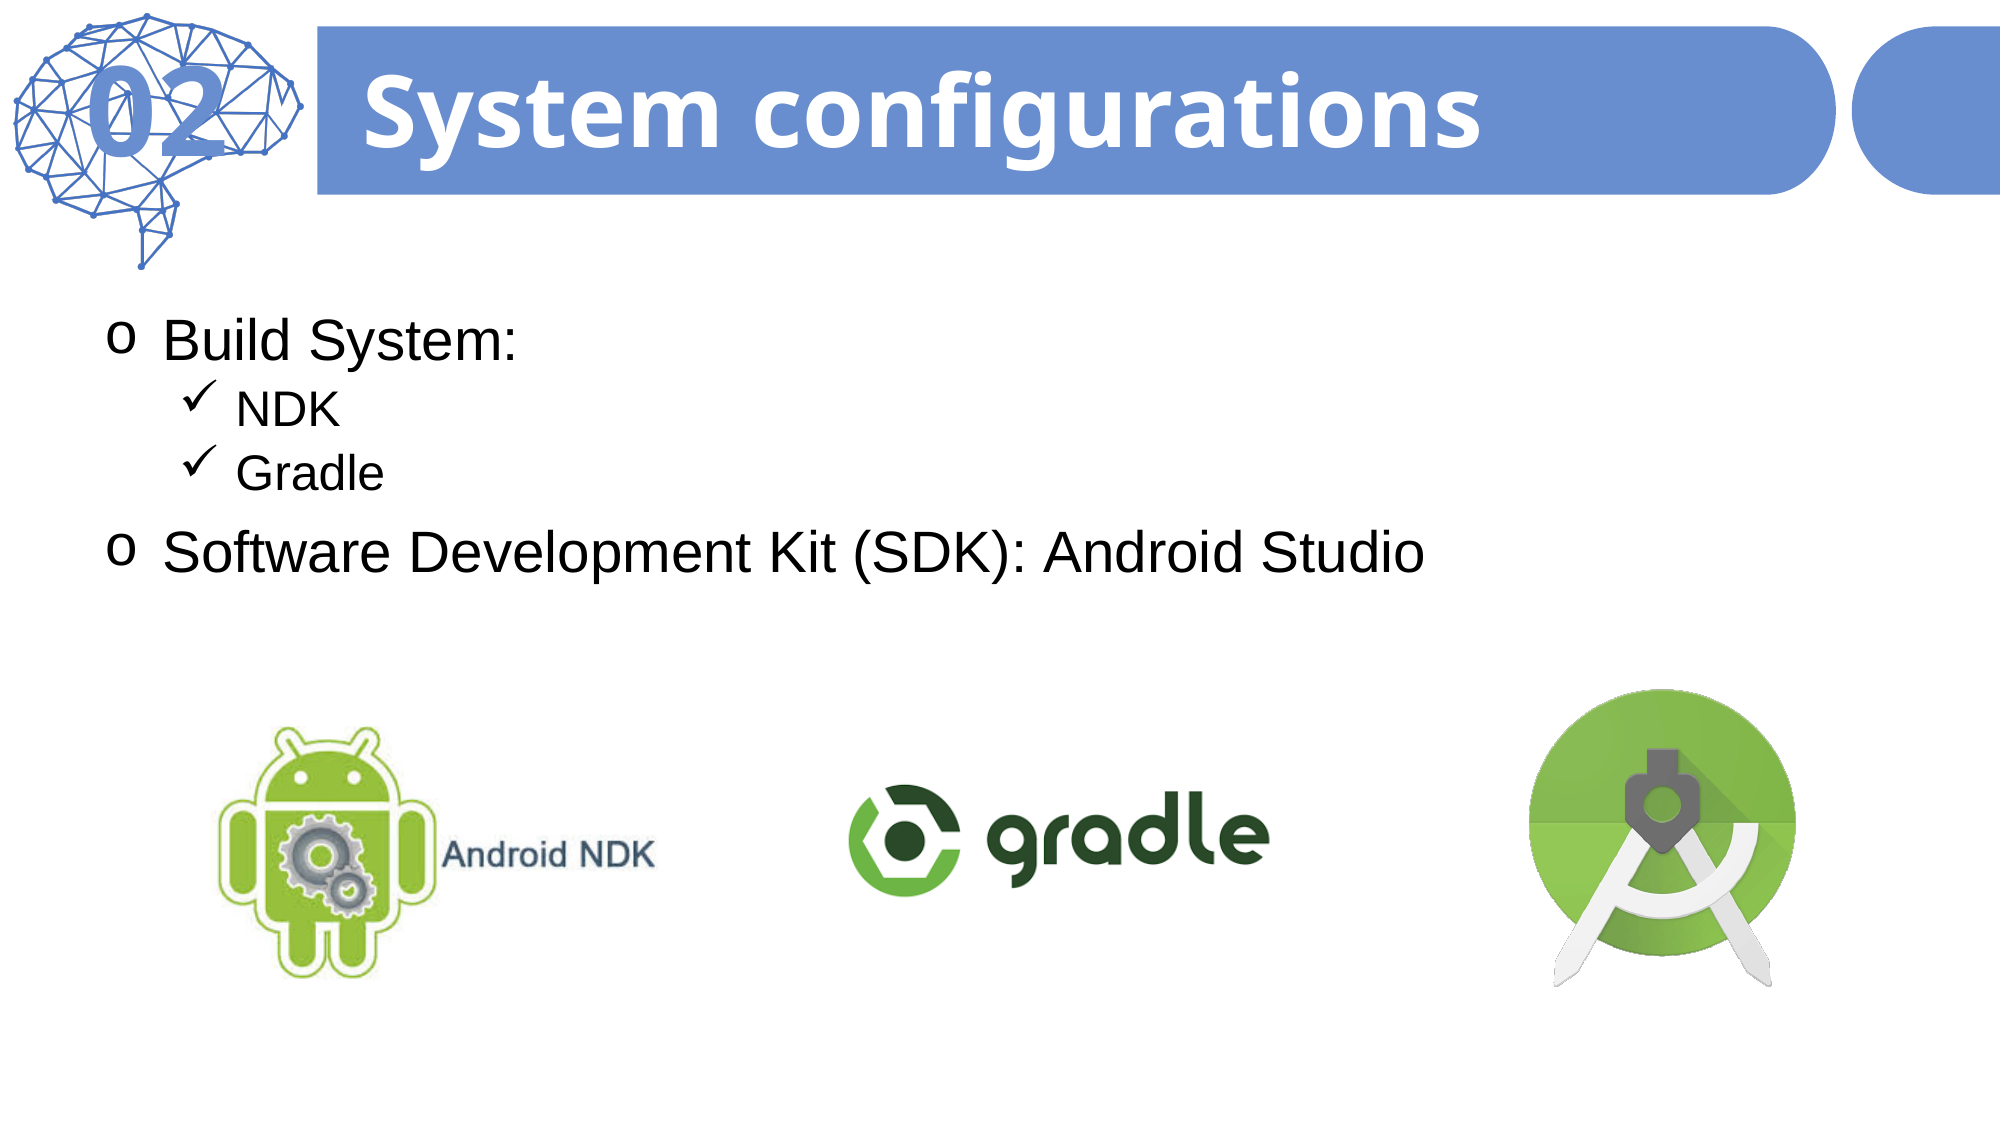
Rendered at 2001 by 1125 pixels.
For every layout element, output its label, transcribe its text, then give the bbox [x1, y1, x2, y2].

picture [1507, 683, 1817, 993]
text_box Build System: NDK Gradle Software Development Kit (SDK): Android Studio [88, 302, 1516, 743]
picture [13, 13, 304, 270]
text_box 02 [53, 24, 262, 189]
picture [838, 773, 1289, 903]
picture [210, 726, 661, 982]
list System configurations [347, 55, 1952, 175]
